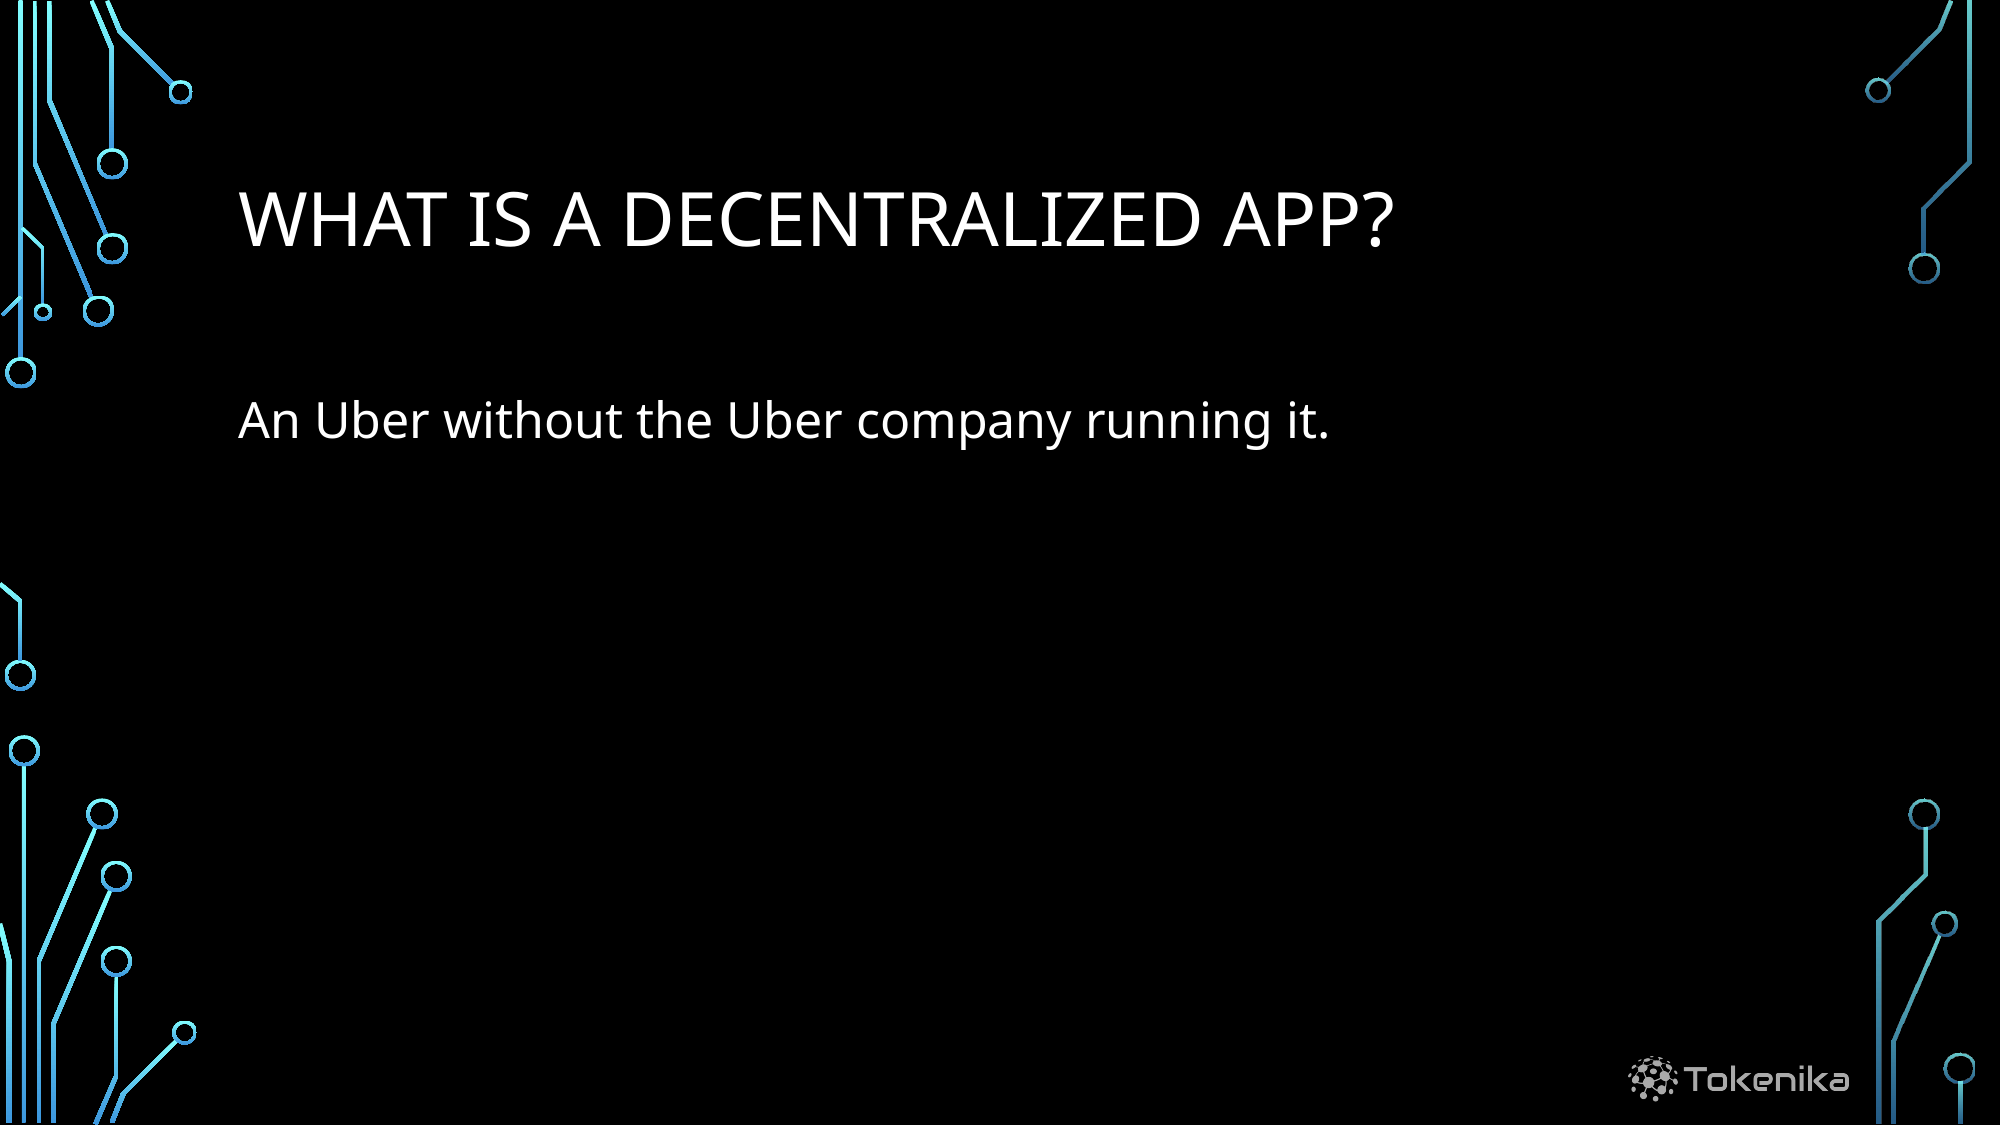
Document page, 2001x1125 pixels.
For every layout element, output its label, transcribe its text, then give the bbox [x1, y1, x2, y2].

title WHAT is a decentralized app? [223, 101, 1849, 344]
list An Uber without the Uber company running it. [223, 369, 1849, 950]
picture [1628, 1056, 1849, 1103]
